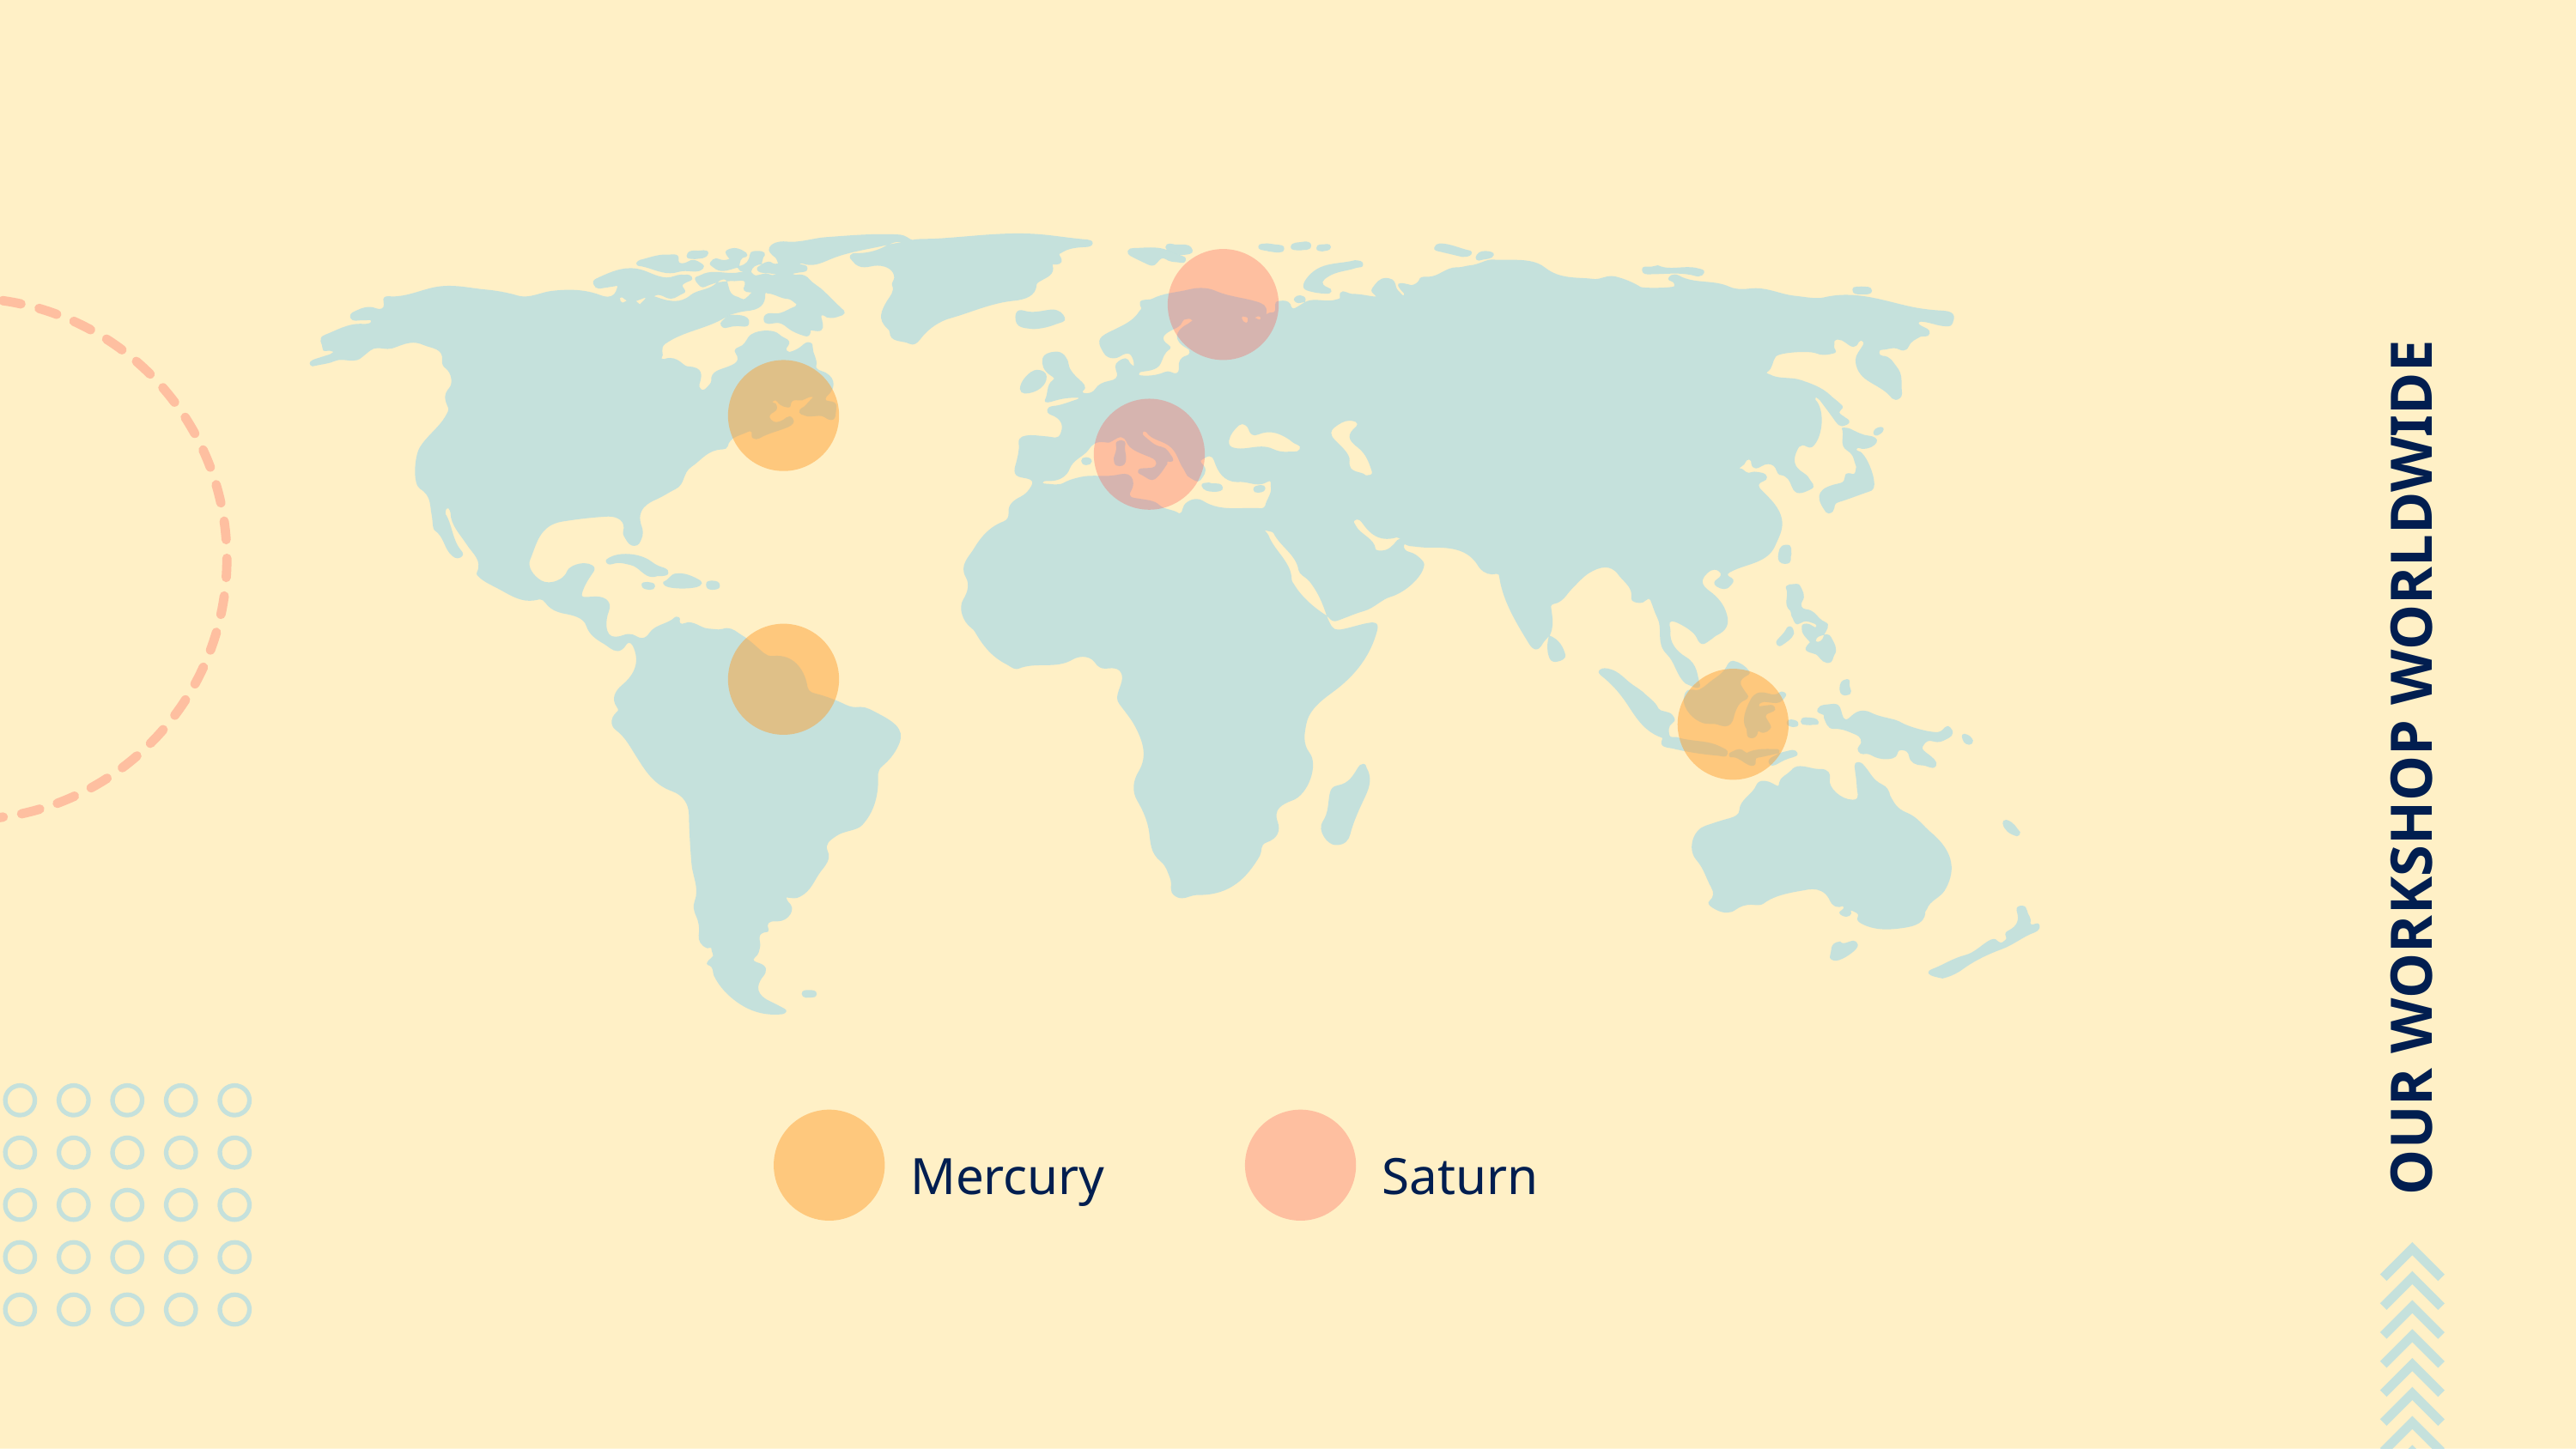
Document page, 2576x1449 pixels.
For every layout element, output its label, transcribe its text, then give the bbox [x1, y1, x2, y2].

title OUR WORKSHOP WORLDWIDE [2349, 0, 2476, 1222]
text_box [308, 233, 2041, 1016]
subtitle Saturn [1356, 1109, 1590, 1221]
subtitle Mercury [884, 1109, 1174, 1221]
text_box [774, 1109, 884, 1221]
text_box [1244, 1109, 1356, 1221]
